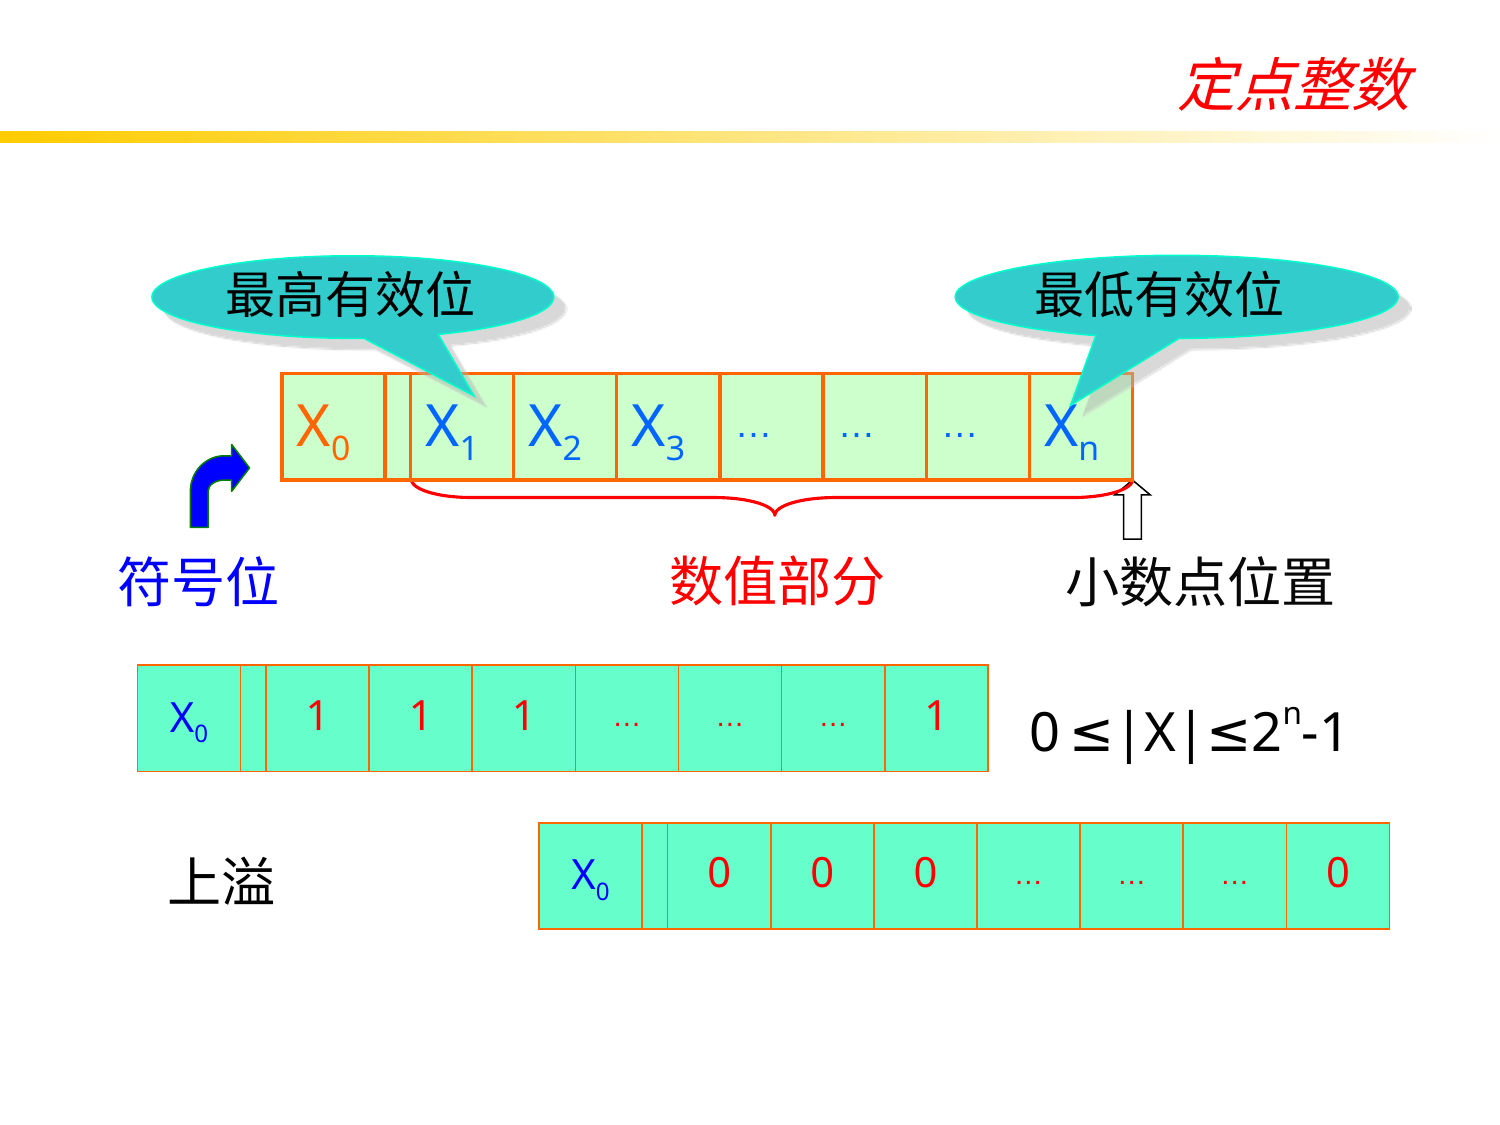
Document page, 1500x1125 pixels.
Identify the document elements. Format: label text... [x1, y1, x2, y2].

title 定点整数 [74, 34, 1426, 131]
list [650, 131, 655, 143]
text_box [411, 489, 1133, 611]
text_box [1138, 479, 1399, 611]
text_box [281, 373, 1133, 481]
text_box 最高有效位 [151, 255, 554, 372]
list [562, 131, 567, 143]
text_box 最低有效位 [955, 255, 1399, 372]
table_cell 补码 [738, 131, 744, 143]
text_box 上溢 [152, 828, 507, 908]
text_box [24, 444, 354, 611]
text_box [137, 664, 989, 772]
text_box 0 ≤|X|≤2n-1 [1014, 672, 1440, 752]
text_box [538, 822, 1390, 930]
